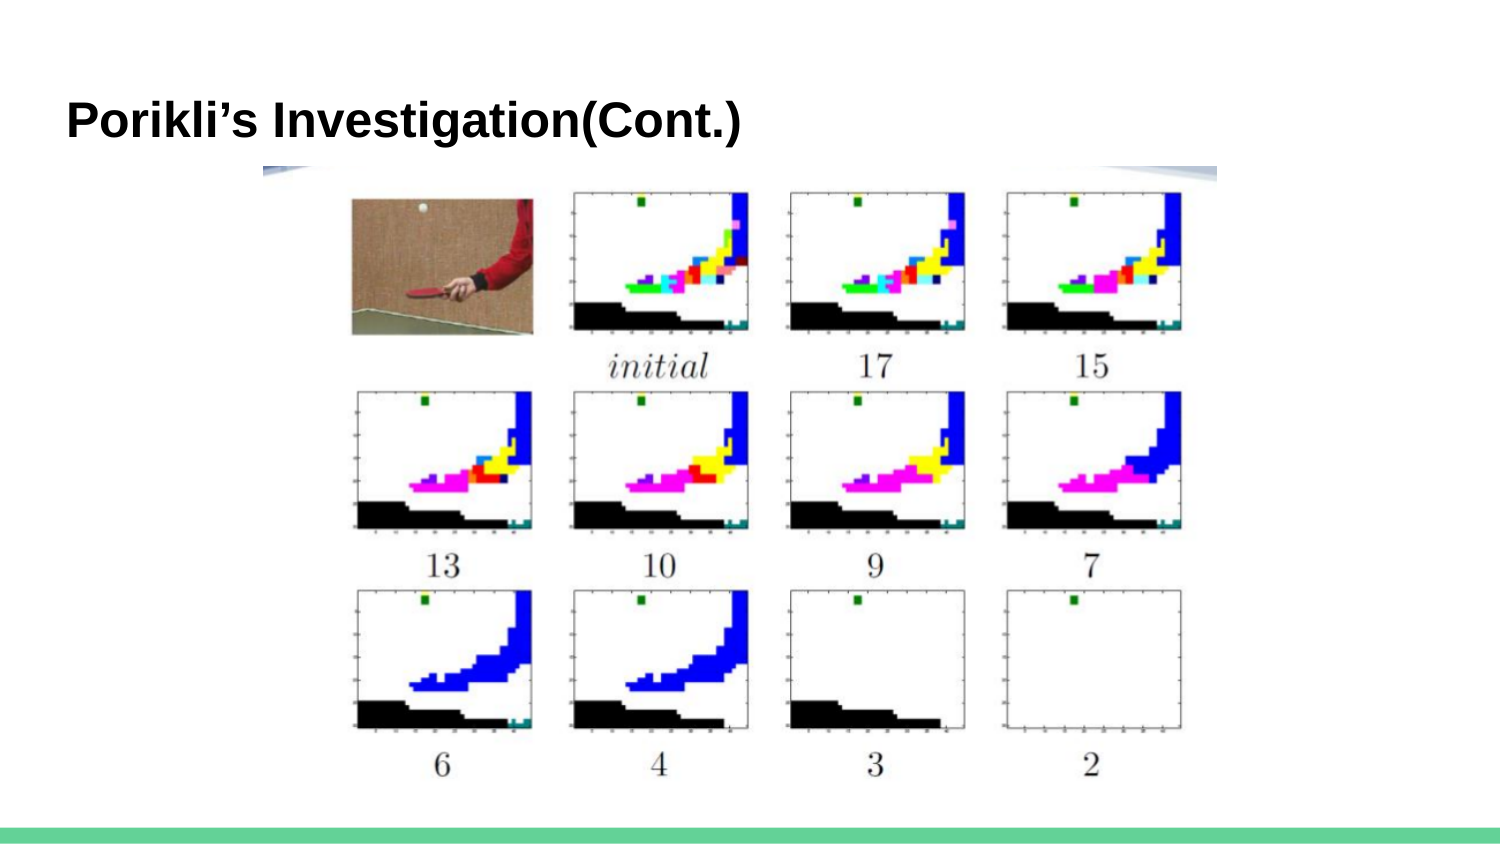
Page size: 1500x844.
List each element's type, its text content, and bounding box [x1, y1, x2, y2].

picture [263, 166, 1217, 794]
title Porikli’s Investigation(Cont.) [51, 72, 1449, 167]
